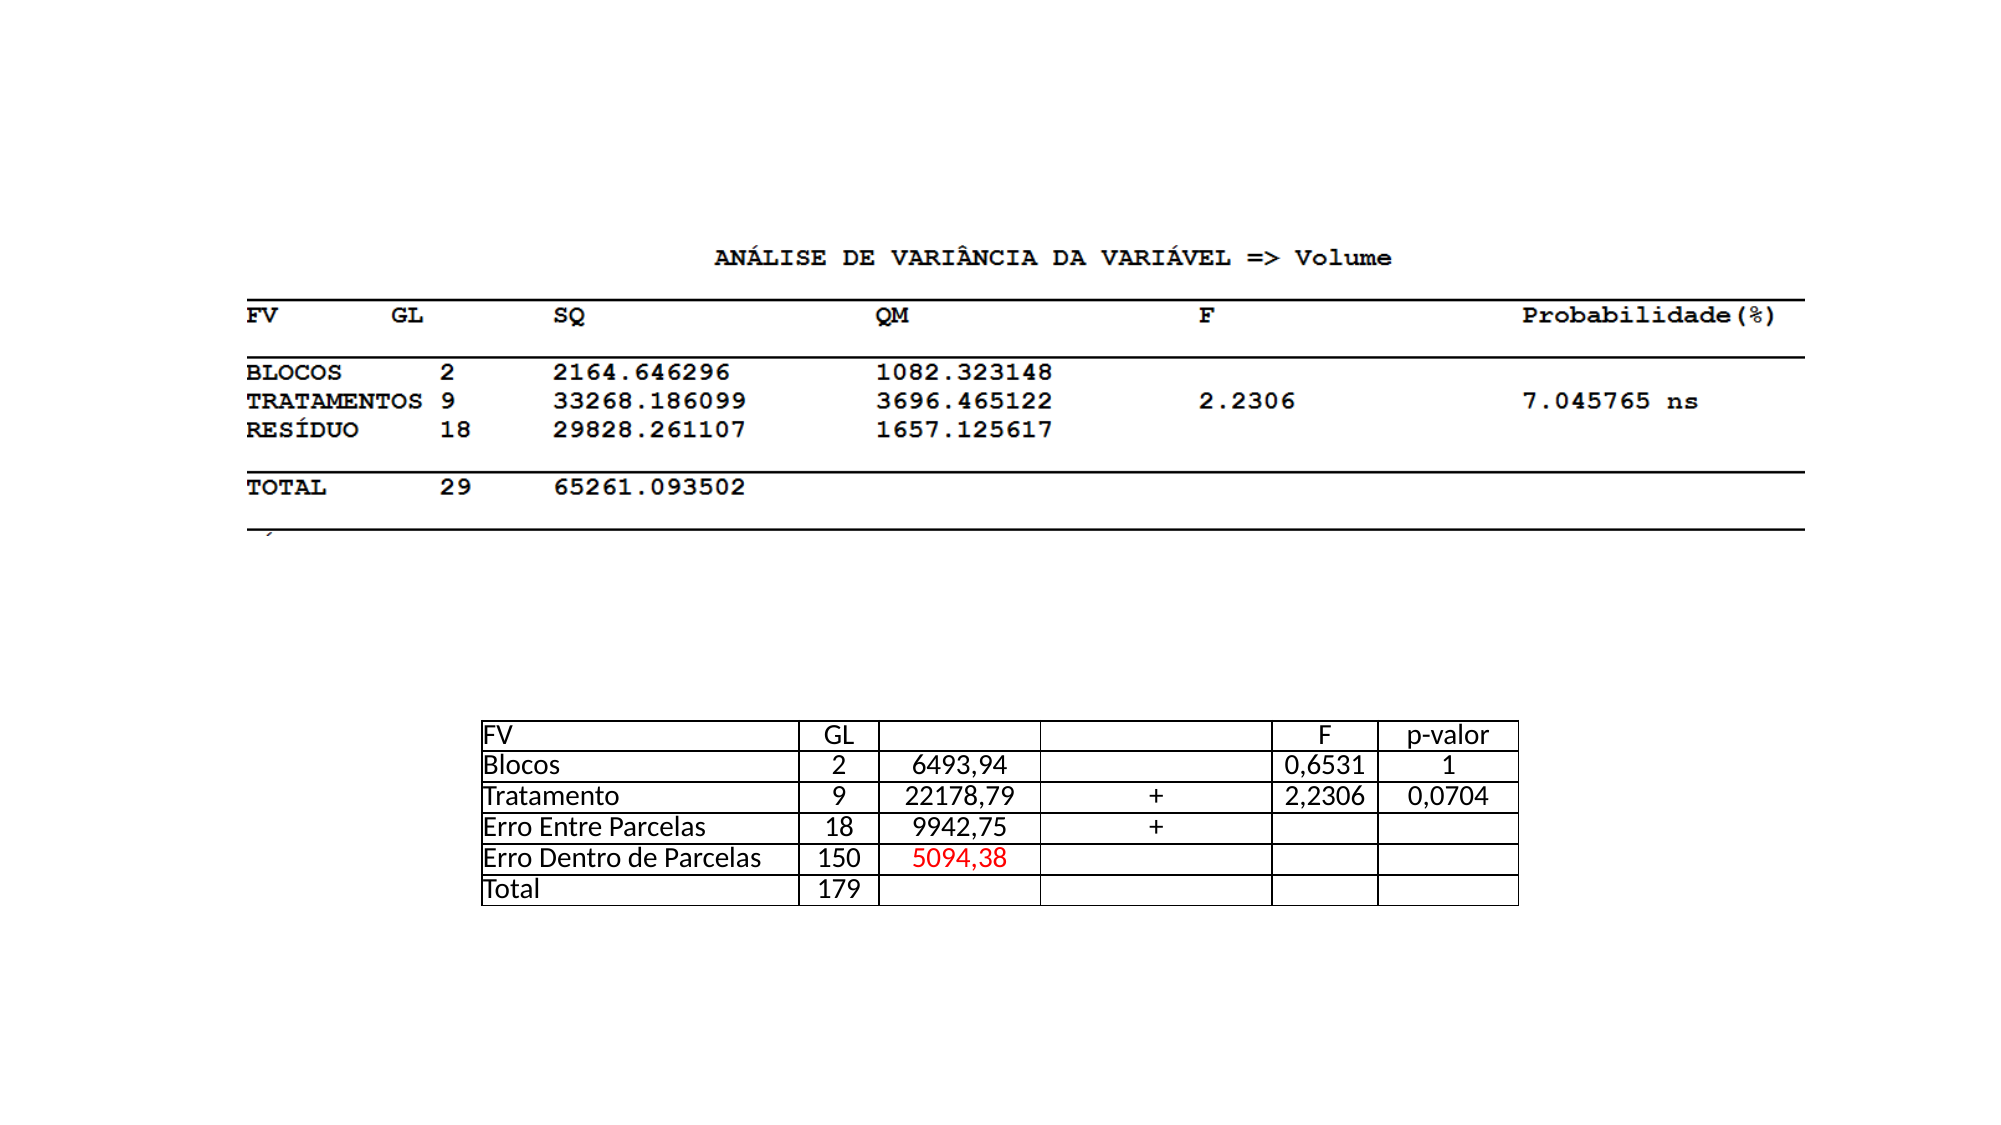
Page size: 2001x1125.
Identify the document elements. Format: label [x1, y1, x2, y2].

picture [247, 244, 1805, 536]
